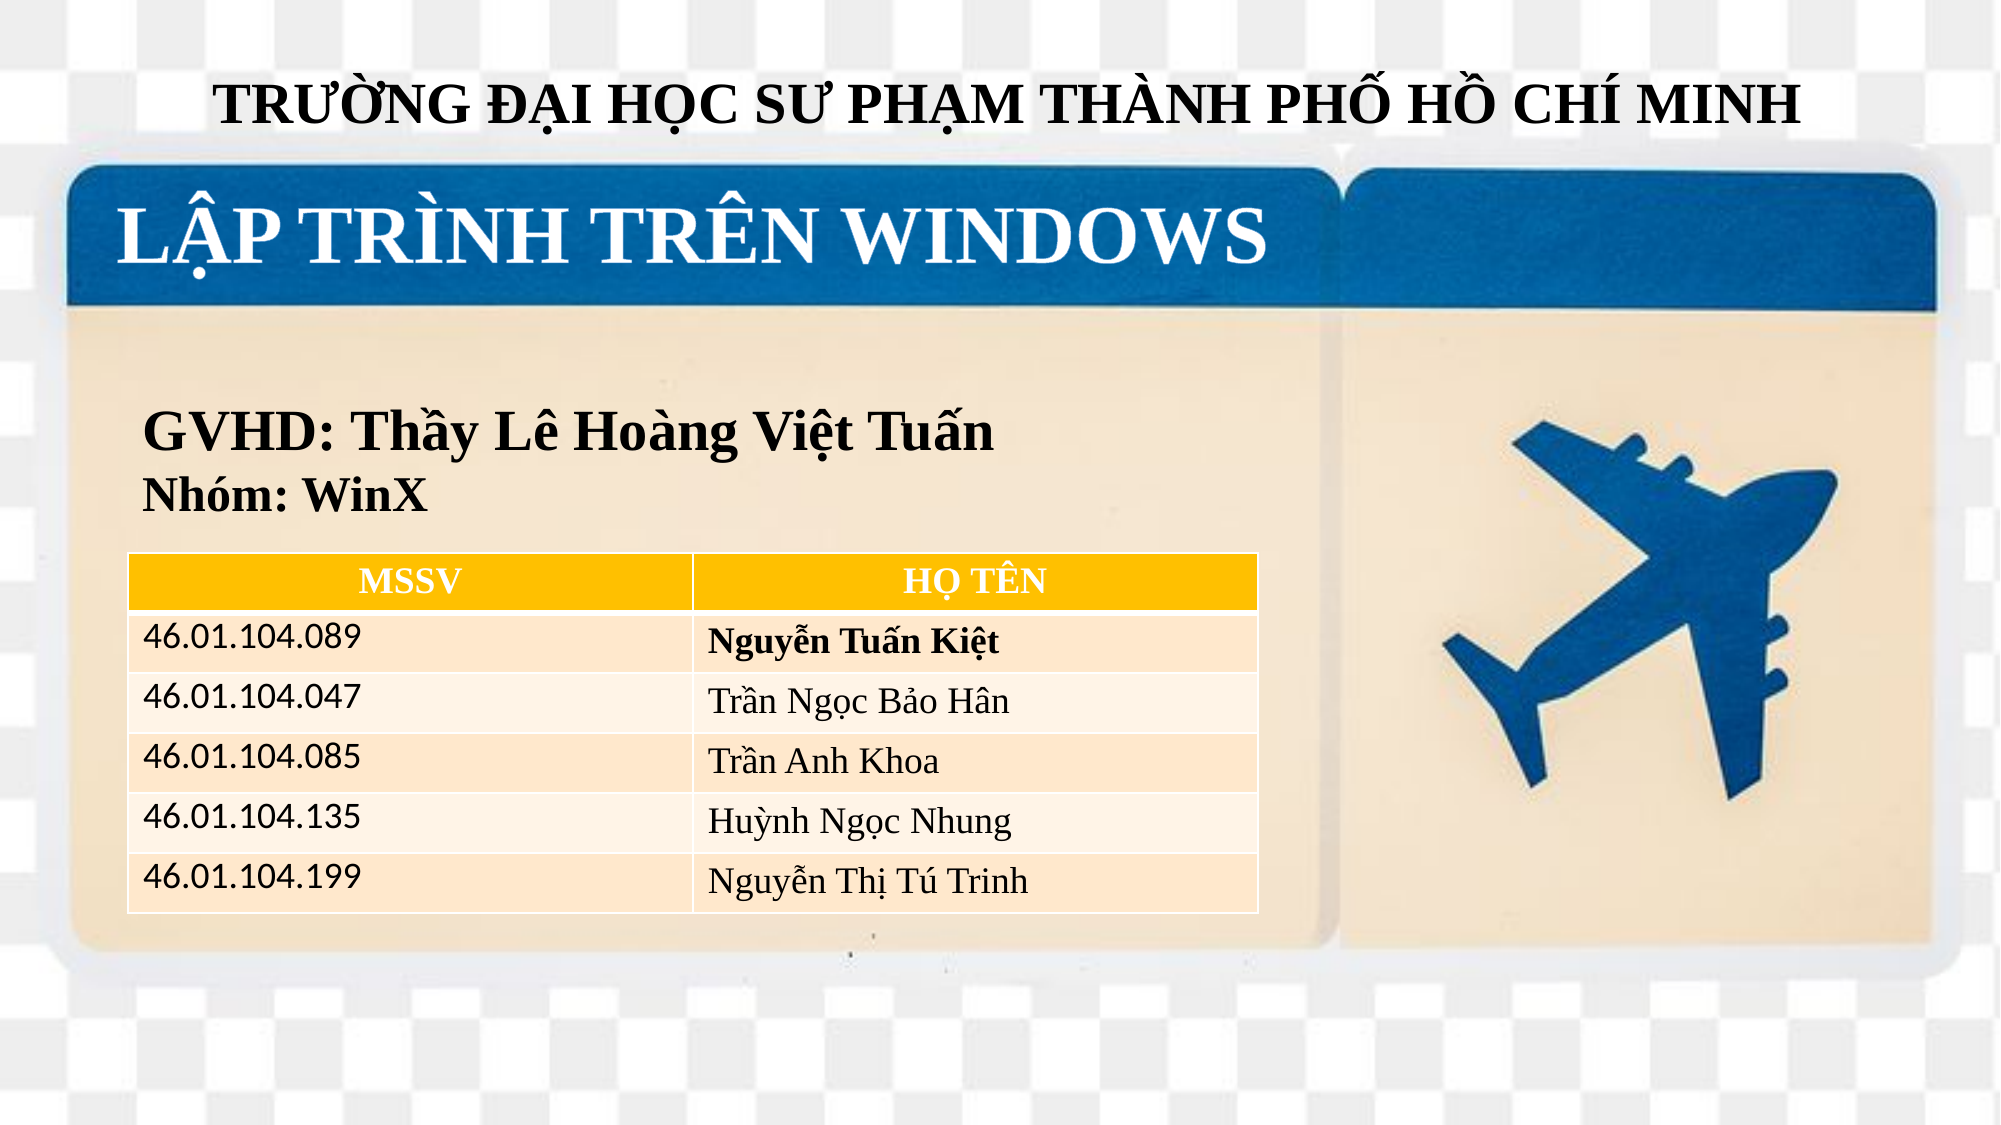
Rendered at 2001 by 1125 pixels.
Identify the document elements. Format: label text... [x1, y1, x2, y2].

table_header HỌ TÊN [694, 554, 1257, 610]
table_cell 46.01.104.089 [129, 616, 692, 672]
text_box GVHD: Thầy Lê Hoàng Việt Tuấn Nhóm: WinX [127, 384, 1055, 532]
table_header MSSV [129, 554, 692, 610]
table_cell Nguyễn Thị Tú Trinh [694, 854, 1257, 912]
table_cell 46.01.104.085 [129, 734, 692, 792]
table_cell Huỳnh Ngọc Nhung [694, 794, 1257, 852]
picture [0, 0, 2001, 1125]
table_cell 46.01.104.135 [129, 794, 692, 852]
table_cell Trần Ngọc Bảo Hân [694, 674, 1257, 732]
table_cell 46.01.104.047 [129, 674, 692, 732]
table_cell Trần Anh Khoa [694, 734, 1257, 792]
table_cell 46.01.104.199 [129, 854, 692, 912]
title TRƯỜNG ĐẠI HỌC SƯ PHẠM THÀNH PHỐ HỒ CHÍ MINH [197, 47, 1942, 162]
table_cell Nguyễn Tuấn Kiệt [694, 616, 1257, 672]
text_box LẬP TRÌNH TRÊN WINDOWS [101, 172, 1285, 288]
